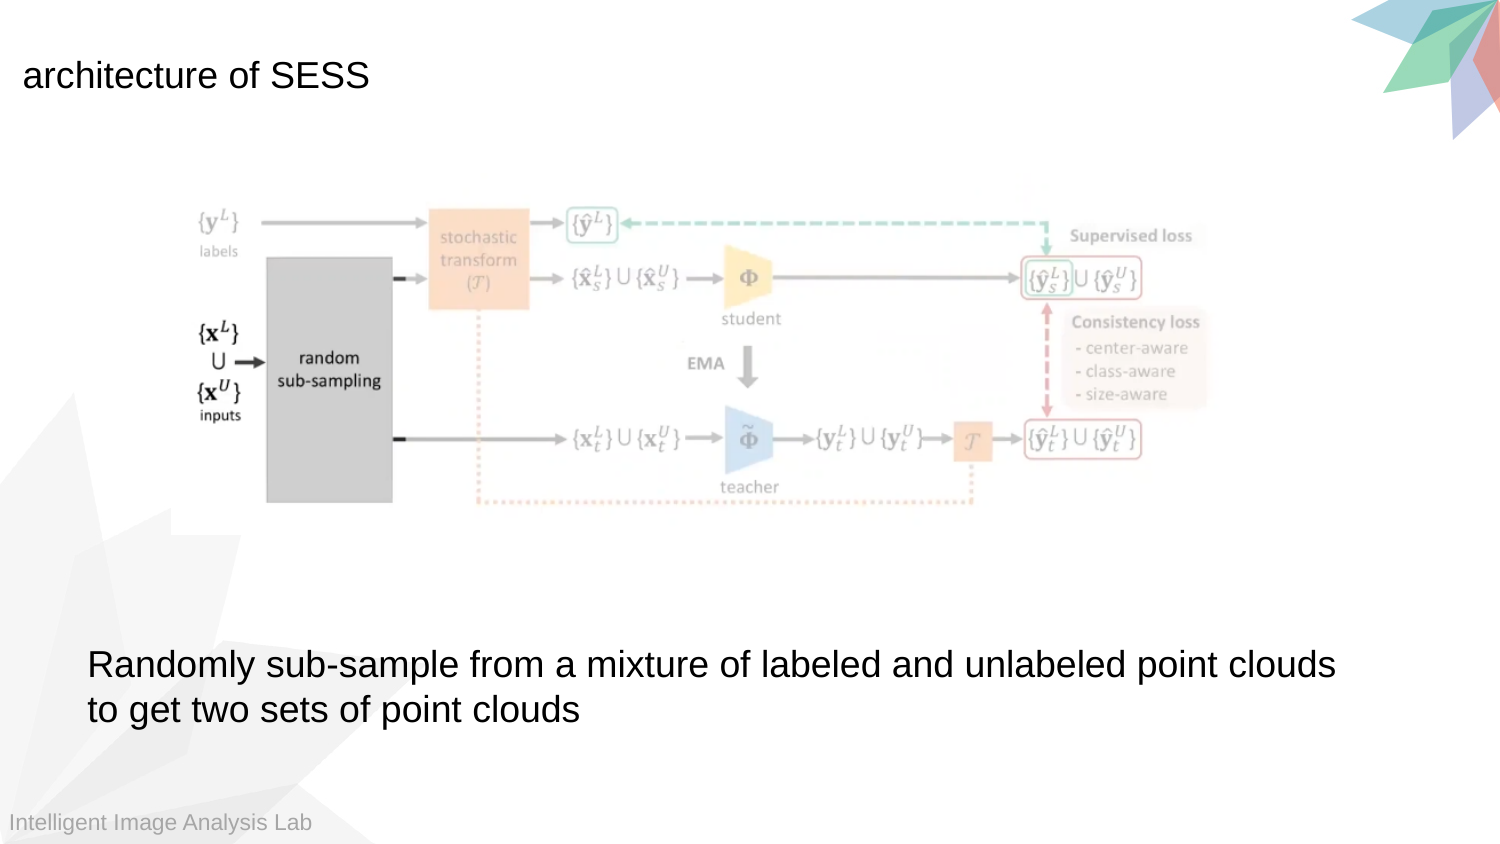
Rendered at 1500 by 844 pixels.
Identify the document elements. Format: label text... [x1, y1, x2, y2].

picture [0, 0, 1500, 844]
text_box architecture of SESS [7, 43, 386, 104]
text_box Randomly sub-sample from a mixture of labeled and unlabeled point clouds to get two sets of point clouds [72, 633, 1363, 738]
